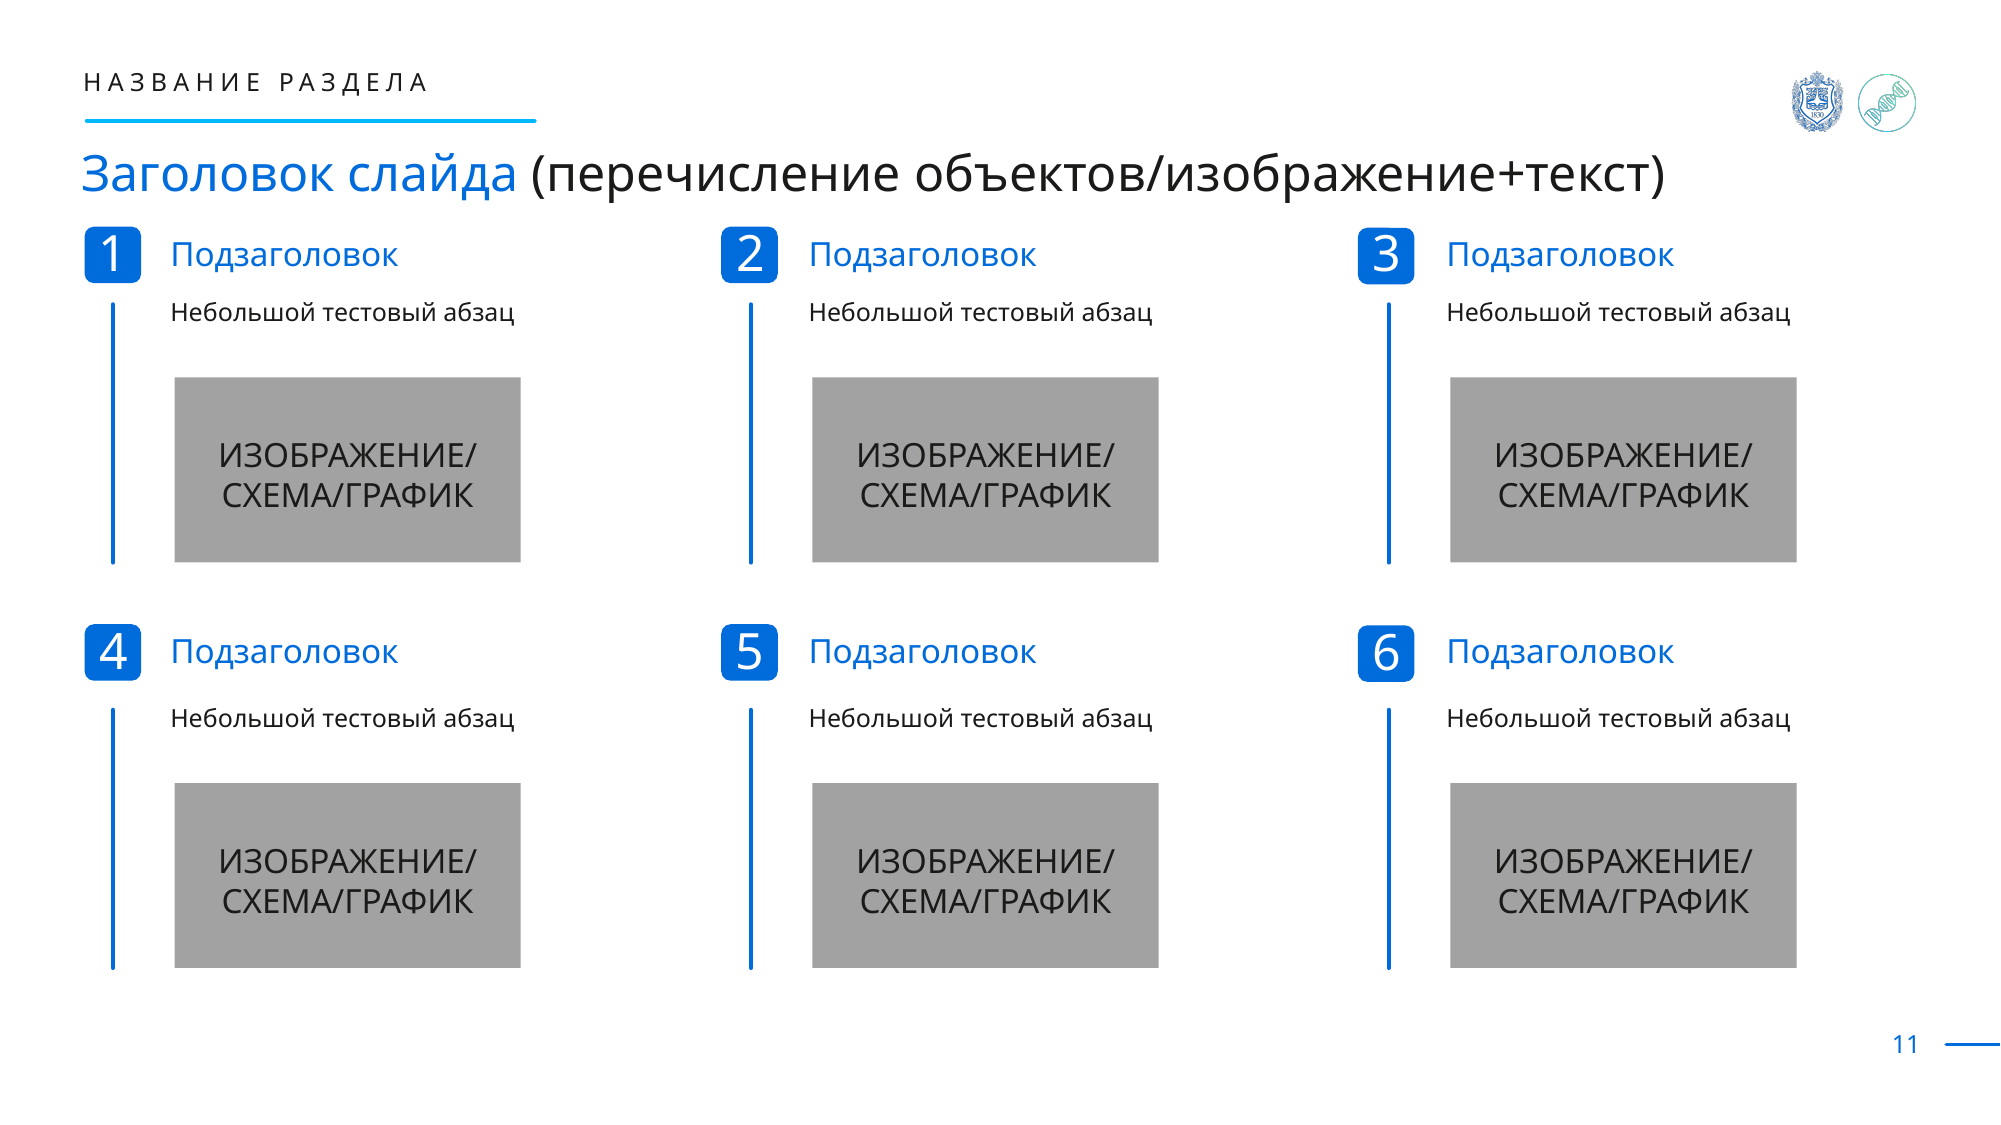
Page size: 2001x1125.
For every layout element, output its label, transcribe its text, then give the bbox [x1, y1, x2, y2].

text_box Подзаголовок [1431, 233, 1837, 280]
text_box ИЗОБРАЖЕНИЕ/ СХЕМА/ГРАФИК [812, 427, 1159, 522]
text_box Подзаголовок [155, 631, 562, 678]
text_box ИЗОБРАЖЕНИЕ/ СХЕМА/ГРАФИК [1450, 427, 1797, 522]
text_box 1 [83, 214, 142, 290]
text_box Небольшой тестовый абзац [1431, 700, 1837, 740]
text_box Небольшой тестовый абзац [1431, 295, 1837, 335]
text_box 6 [1357, 613, 1416, 688]
text_box ИЗОБРАЖЕНИЕ/ СХЕМА/ГРАФИК [174, 832, 521, 928]
text_box Заголовок слайда (перечисление объектов/изображение+текст) [66, 145, 1817, 209]
text_box 4 [84, 611, 143, 687]
text_box [173, 782, 522, 969]
text_box 2 [722, 214, 781, 290]
text_box 11 [1873, 1021, 1940, 1066]
text_box Небольшой тестовый абзац [155, 700, 562, 740]
text_box [1449, 376, 1798, 563]
text_box Небольшой тестовый абзац [793, 700, 1199, 740]
picture [1782, 66, 1853, 137]
text_box Небольшой тестовый абзац [793, 295, 1199, 335]
text_box 3 [1357, 214, 1416, 290]
picture [1858, 74, 1916, 132]
text_box [811, 782, 1160, 969]
text_box Подзаголовок [155, 233, 562, 280]
text_box [811, 376, 1160, 563]
text_box [1449, 782, 1798, 969]
text_box Подзаголовок [1431, 631, 1837, 678]
text_box Небольшой тестовый абзац [155, 295, 562, 335]
text_box ИЗОБРАЖЕНИЕ/ СХЕМА/ГРАФИК [1450, 832, 1797, 928]
text_box ИЗОБРАЖЕНИЕ/ СХЕМА/ГРАФИК [812, 832, 1159, 928]
text_box 5 [720, 611, 779, 687]
text_box Подзаголовок [793, 233, 1199, 280]
text_box ИЗОБРАЖЕНИЕ/ СХЕМА/ГРАФИК [174, 427, 521, 522]
text_box [173, 376, 522, 563]
text_box Подзаголовок [793, 631, 1199, 678]
